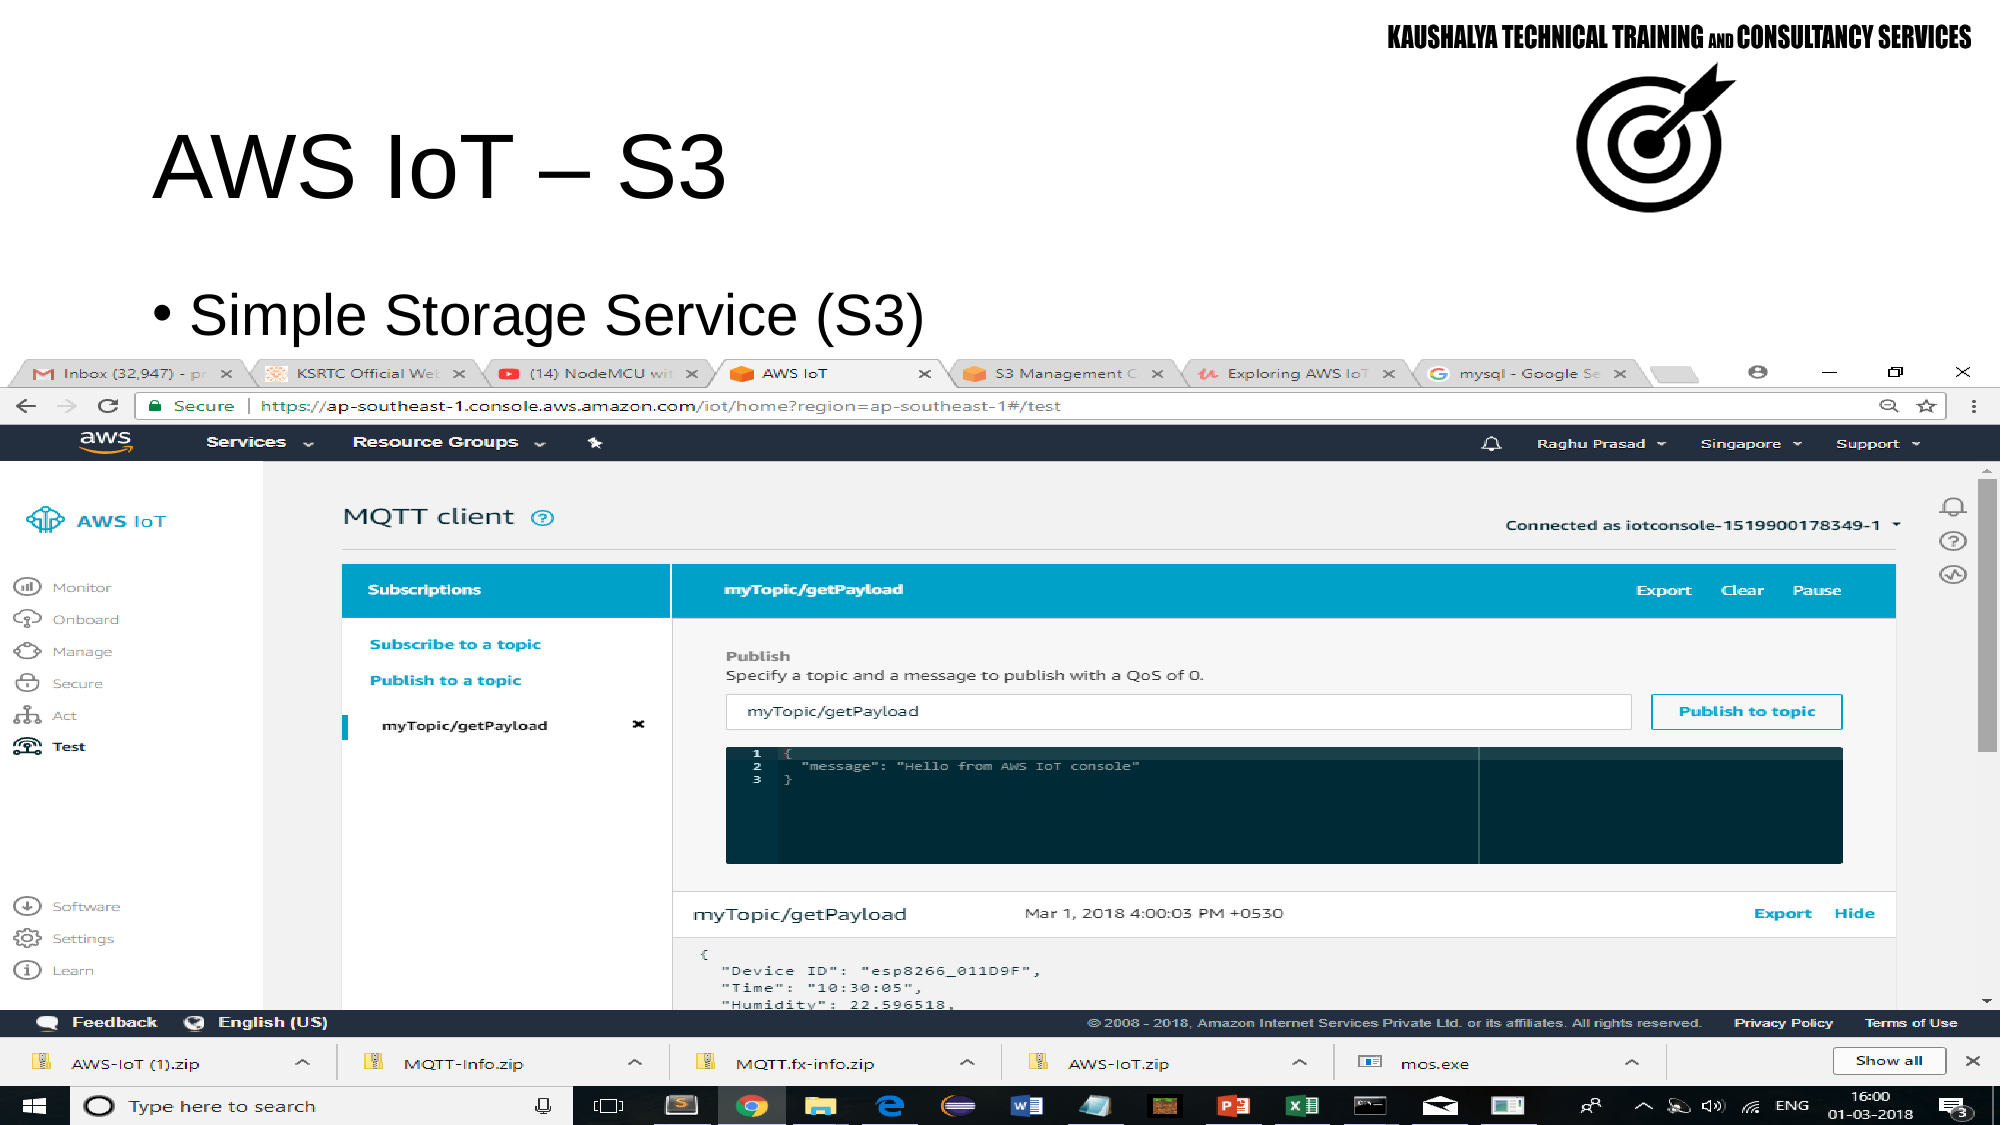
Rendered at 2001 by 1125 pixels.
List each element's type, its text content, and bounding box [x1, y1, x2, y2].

list Simple Storage Service (S3) [137, 277, 1863, 359]
title AWS IoT – S3 [137, 59, 1863, 277]
picture [1358, 2, 1997, 221]
picture [0, 359, 2000, 1125]
